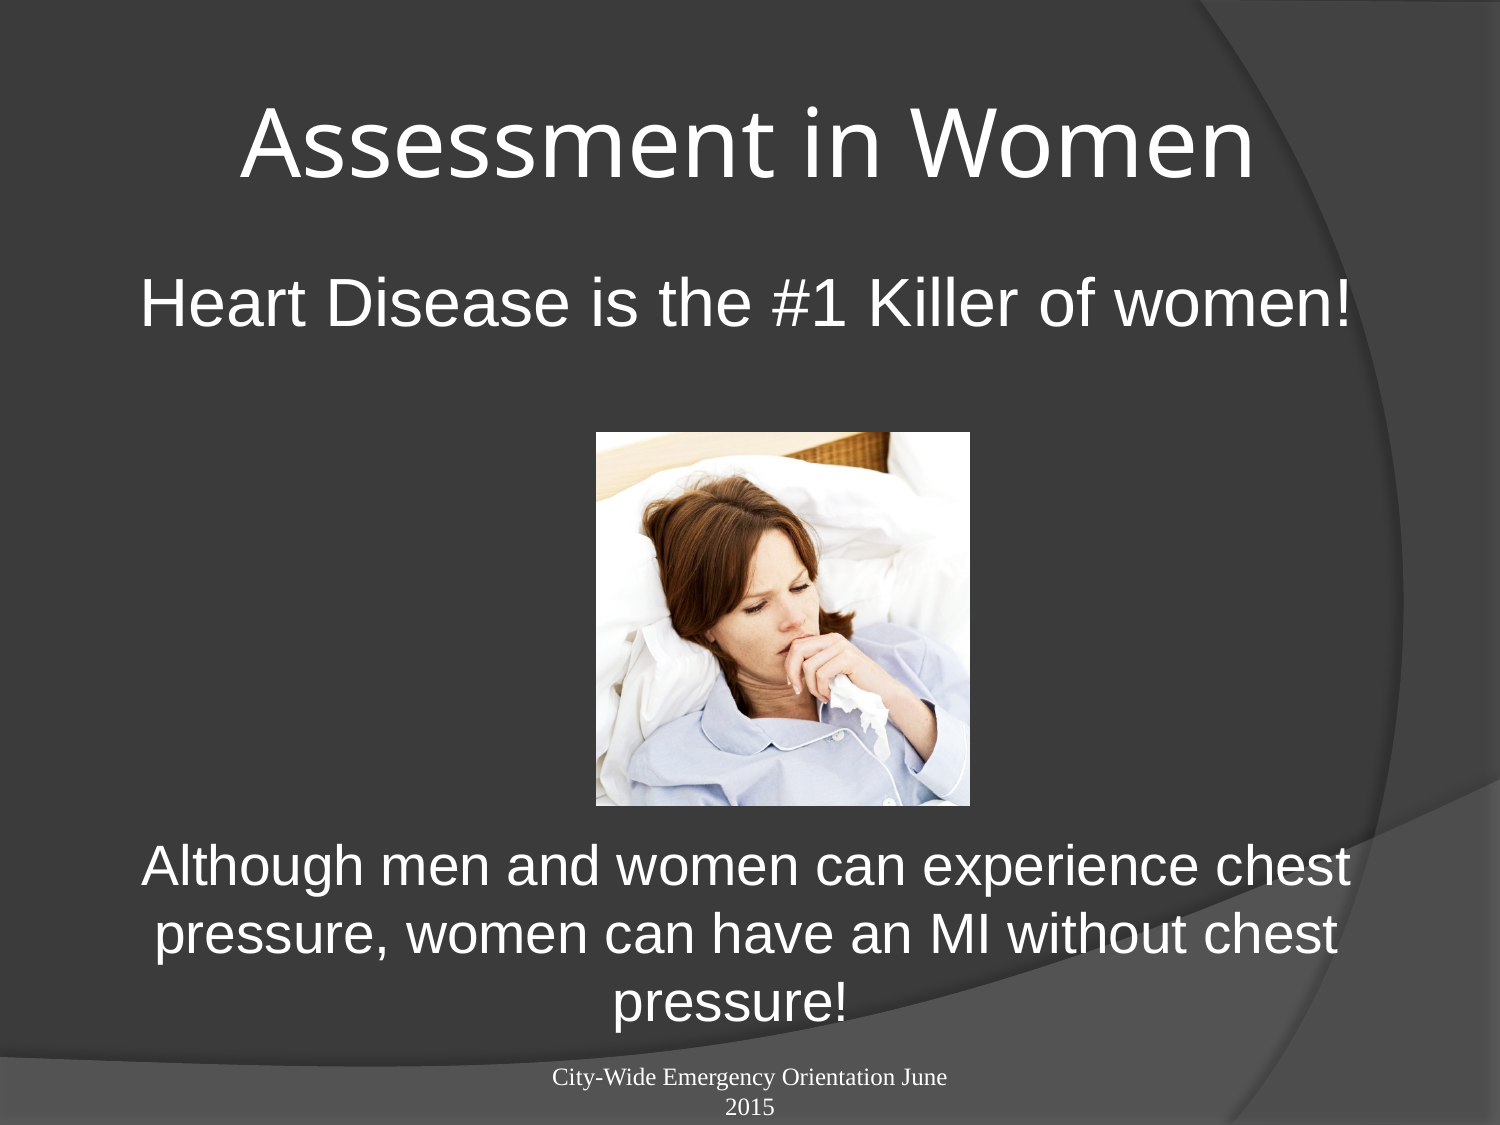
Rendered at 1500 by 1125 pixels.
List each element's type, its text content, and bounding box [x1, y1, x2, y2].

footer City-Wide Emergency Orientation June 2015 [512, 1053, 988, 1114]
list Heart Disease is the #1 Killer of women! Although men and women can experience chest pressure, women can have an MI without chest pressure! [49, 250, 1445, 1047]
title Assessment in Women [75, 45, 1424, 233]
picture [596, 432, 971, 807]
